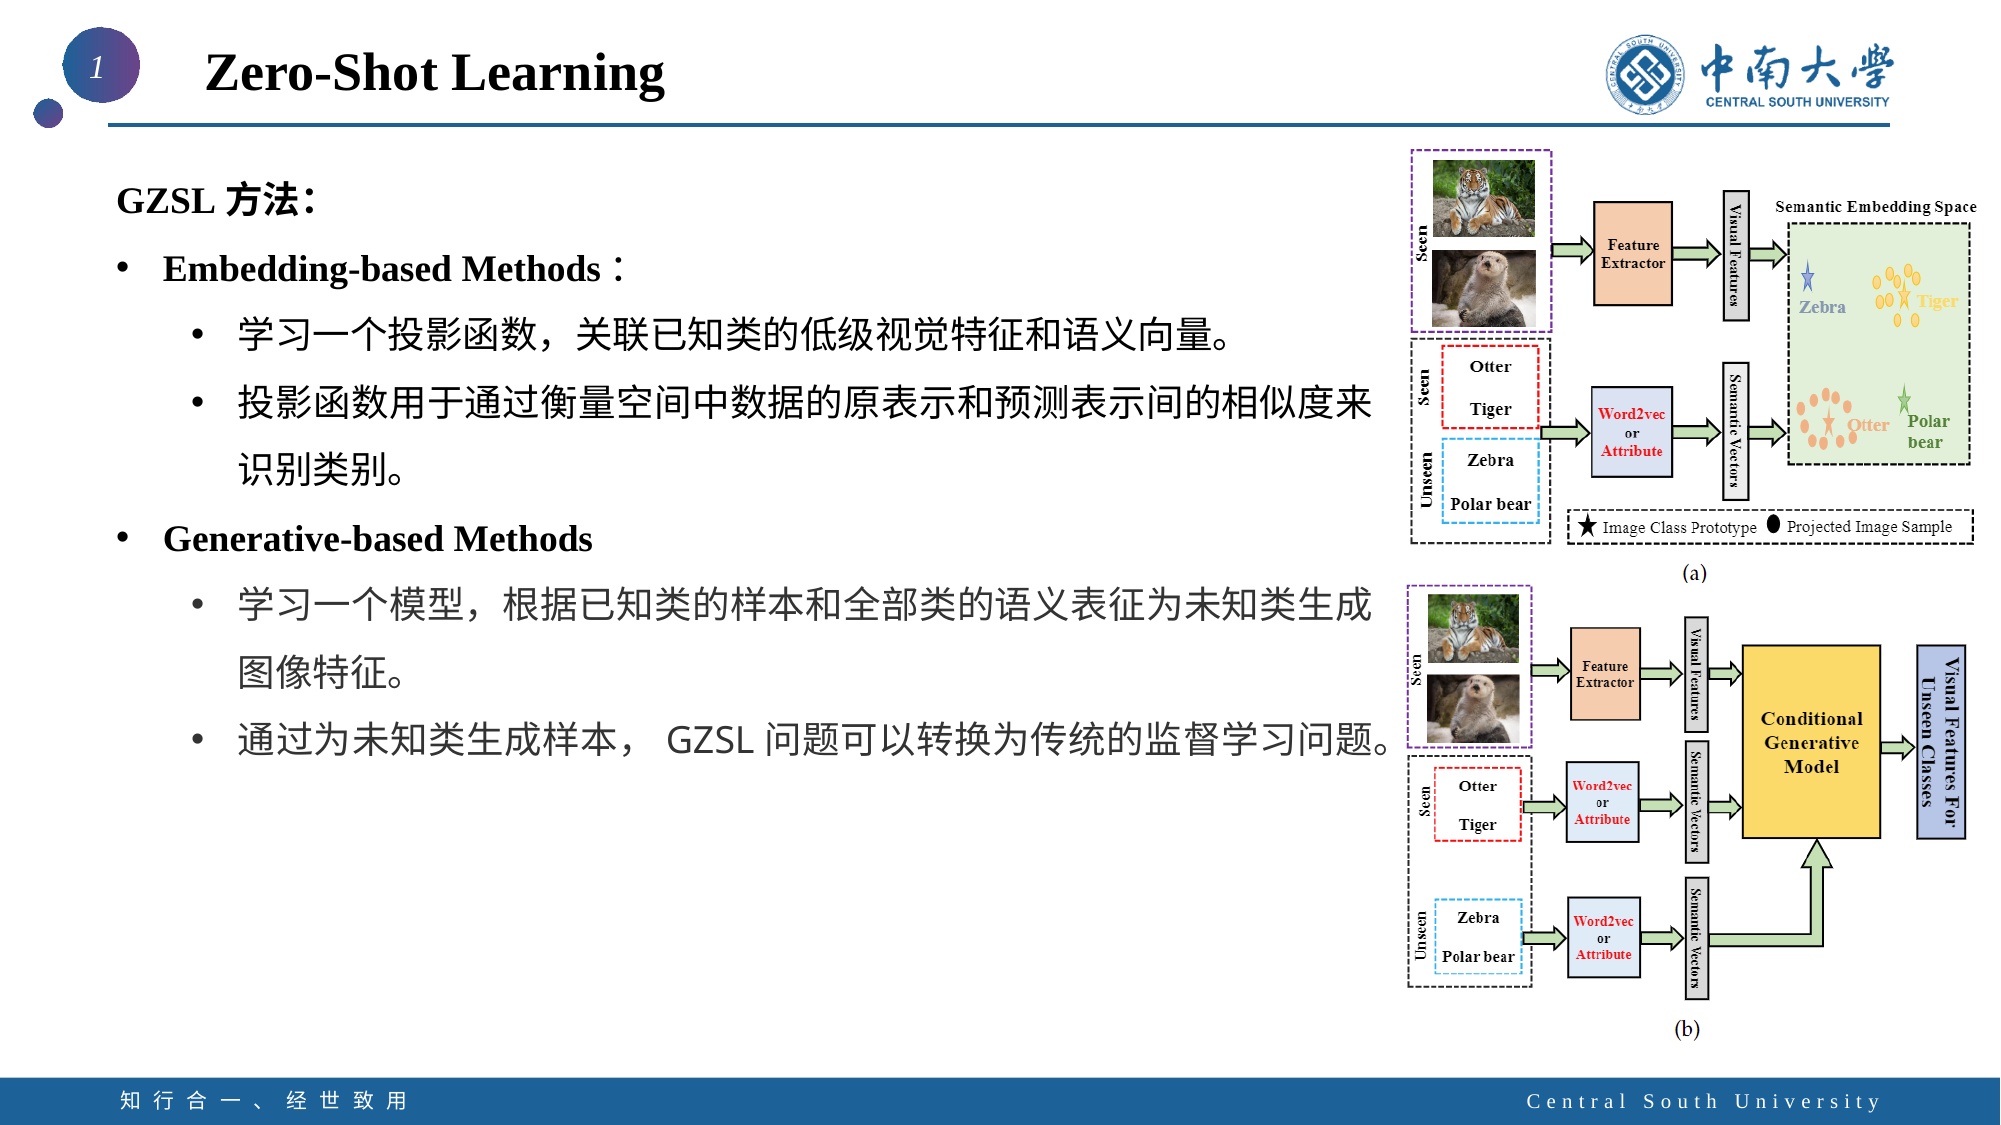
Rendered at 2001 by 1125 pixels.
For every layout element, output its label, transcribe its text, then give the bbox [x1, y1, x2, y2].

text_box [0, 1077, 2000, 1125]
text_box [158, 0, 1050, 118]
text_box Zero-Shot Learning [204, 26, 1096, 110]
text_box GZSL方法： Embedding-based Methods： 学习一个投影函数，关联已知类的低级视觉特征和语义向量。 投影函数用于通过衡量空间中数据的原表示和预测表示间的相似度来识别类别。 Generative-based Methods 学习一个模型，根据已知类的样本和全部类的语义表征为未知类生成图像特征。 通过为未知类生成样本，GZSL问题可以转换为传统的监督学习问题。 [101, 146, 1388, 769]
picture [1388, 146, 2000, 1043]
text_box 知行合一、经世致用 [105, 1080, 423, 1120]
text_box Central South University [1511, 1080, 1894, 1120]
picture [1595, 28, 1907, 121]
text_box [33, 26, 153, 128]
